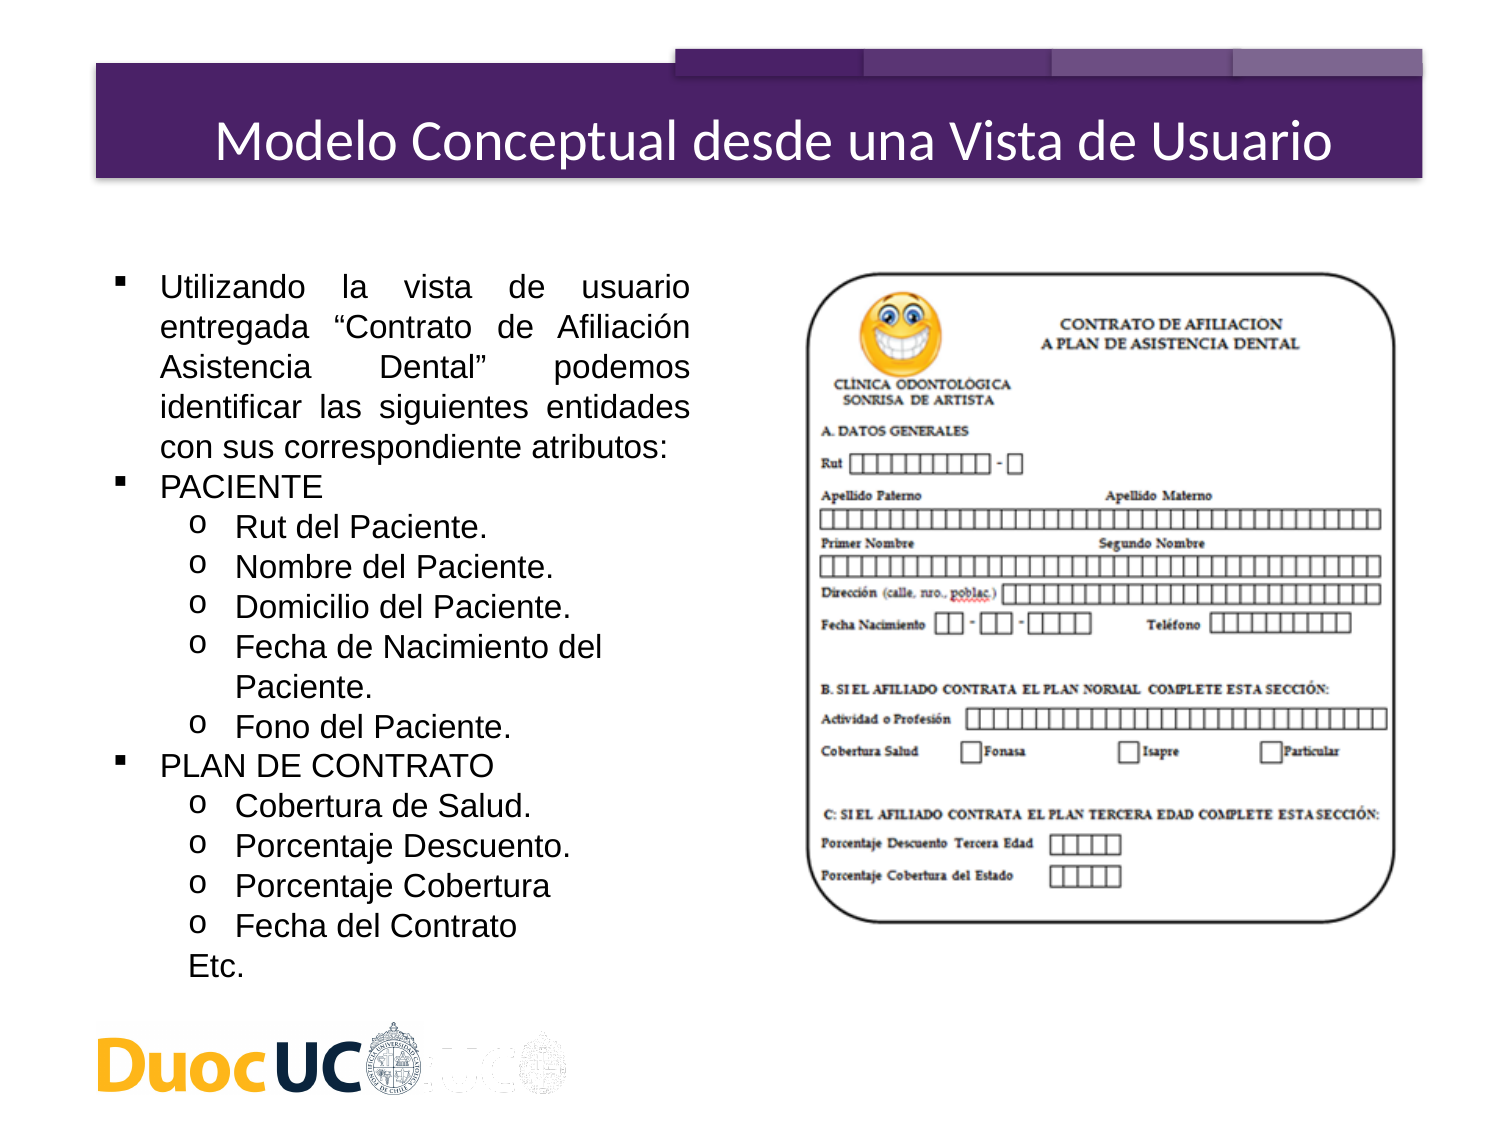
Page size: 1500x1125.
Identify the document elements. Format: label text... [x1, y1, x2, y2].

picture [801, 257, 1402, 926]
picture [96, 1021, 566, 1095]
text_box Modelo Conceptual desde una Vista de Usuario [183, 95, 1349, 180]
text_box Utilizando la vista de usuario entregada “Contrato de Afiliación Asistencia Dental” podemos identificar las siguientes entidades con sus correspondiente atributos: PACIENTE Rut del Paciente. Nombre del Paciente. Domicilio del Paciente. Fecha de Nacimiento del Paciente. Fono del Paciente. PLAN DE CONTRATO Cobertura de Salud. Porcentaje Descuento. Porcentaje Cobertura Fecha del Contrato Etc. [98, 258, 707, 1028]
